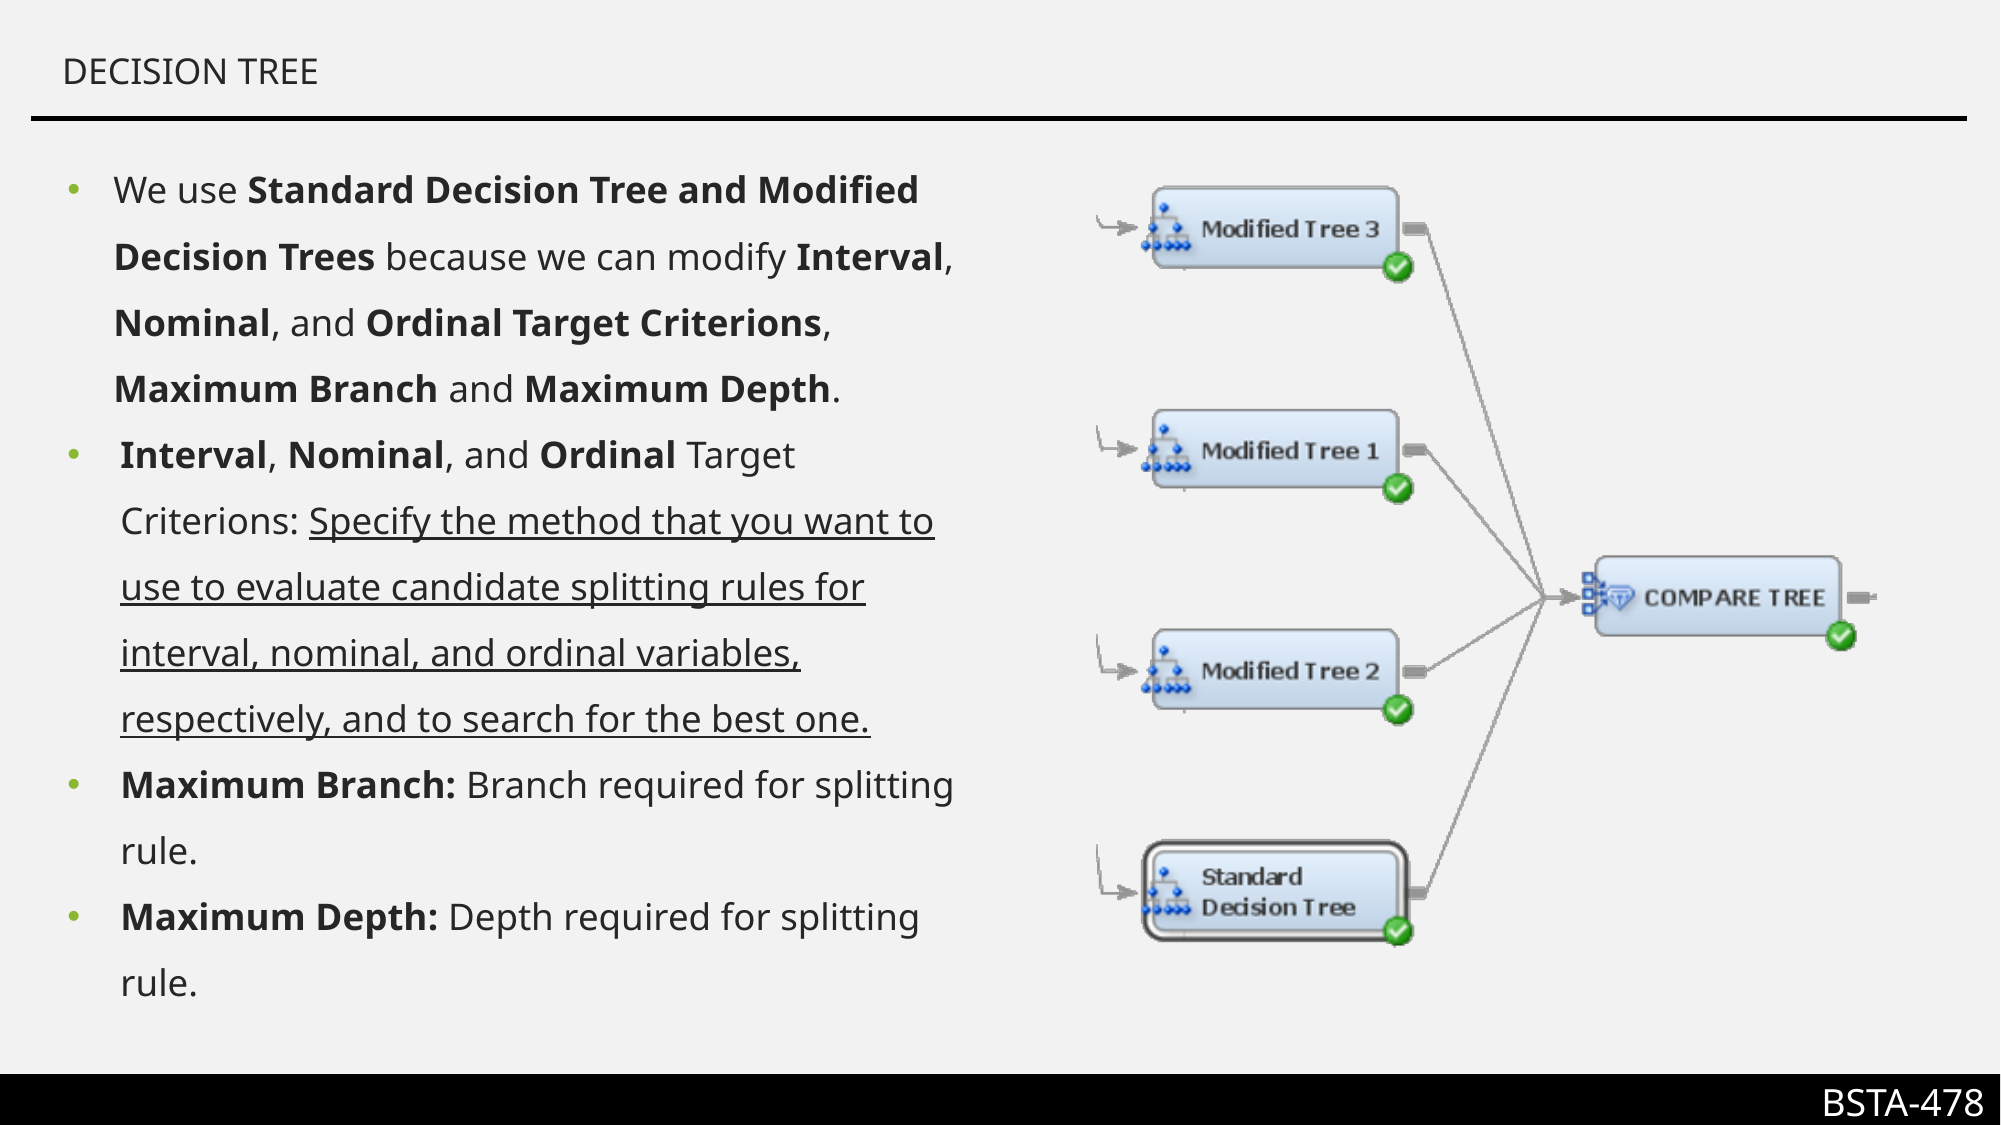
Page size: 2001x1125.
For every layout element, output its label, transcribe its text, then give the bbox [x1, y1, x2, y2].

list We use Standard Decision Tree and Modified Decision Trees because we can modify Interval, Nominal, and Ordinal Target Criterions, Maximum Branch and Maximum Depth. Interval, Nominal, and Ordinal Target Criterions: Specify the method that you want to use to evaluate candidate splitting rules for interval, nominal, and ordinal variables, respectively, and to search for the best one. Maximum Branch: Branch required for splitting rule. Maximum Depth: Depth required for splitting rule. [32, 137, 989, 1016]
picture [1095, 159, 1877, 966]
title DECISION TREE [29, 21, 1970, 124]
